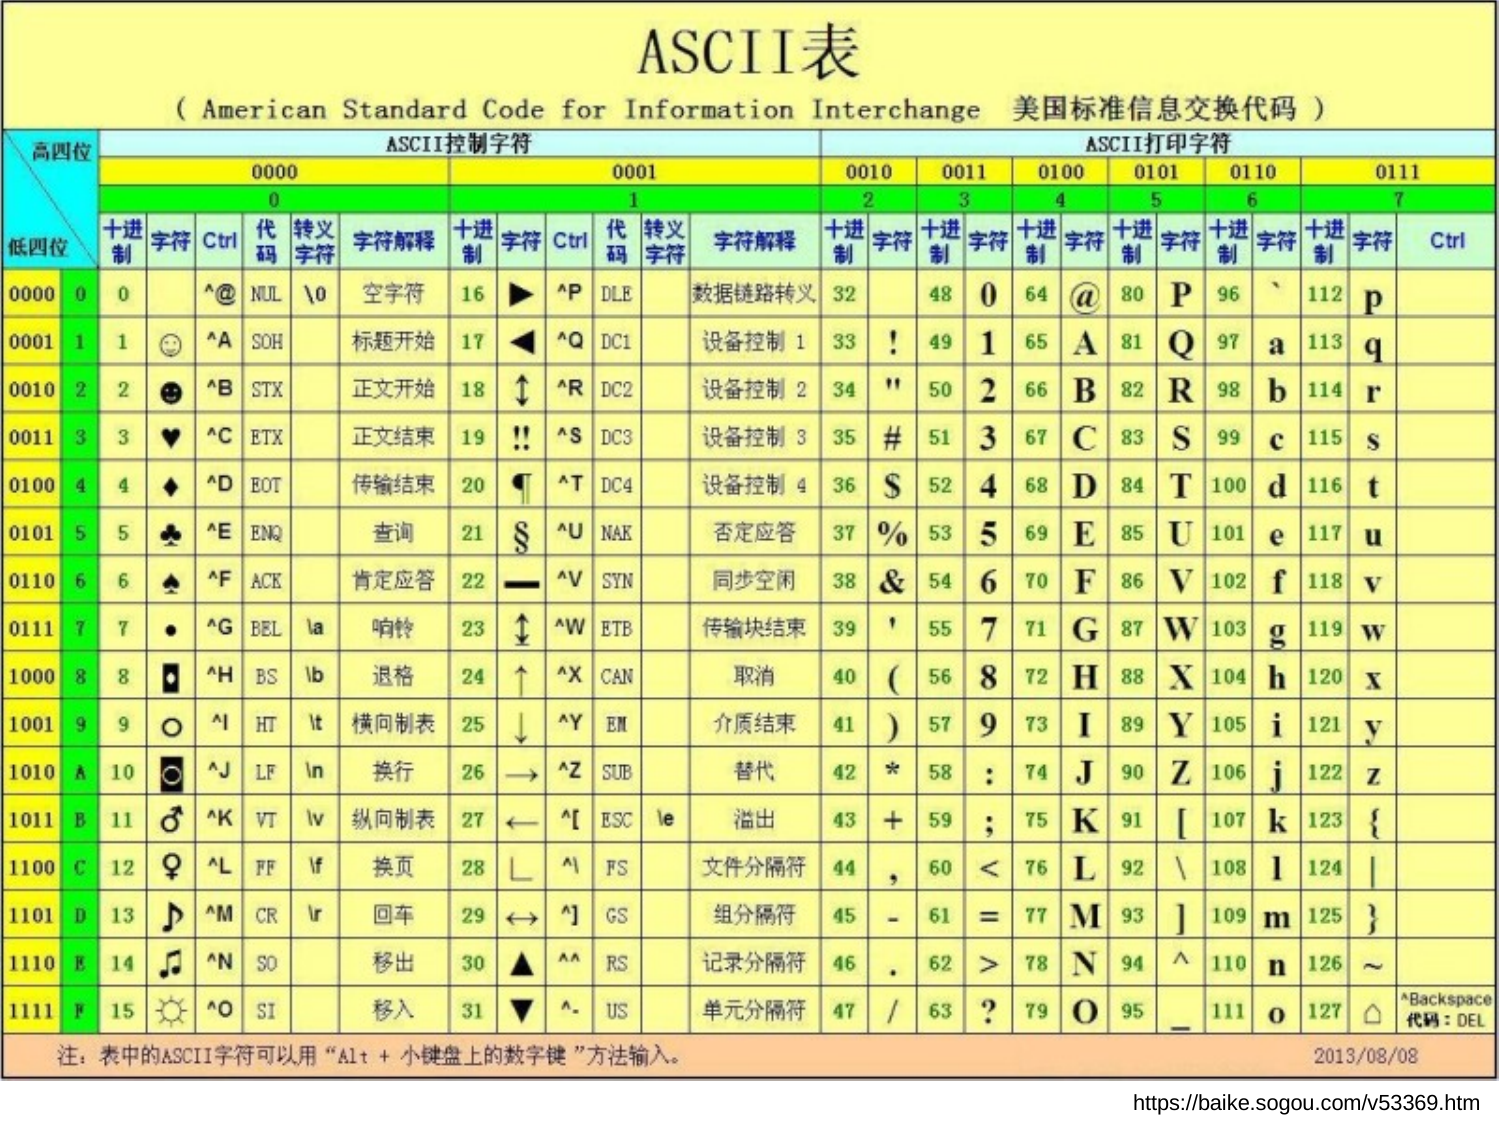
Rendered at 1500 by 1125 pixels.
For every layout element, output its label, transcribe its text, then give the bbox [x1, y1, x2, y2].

picture [0, 0, 1499, 1081]
text_box https://baike.sogou.com/v53369.htm [1118, 1081, 1496, 1122]
